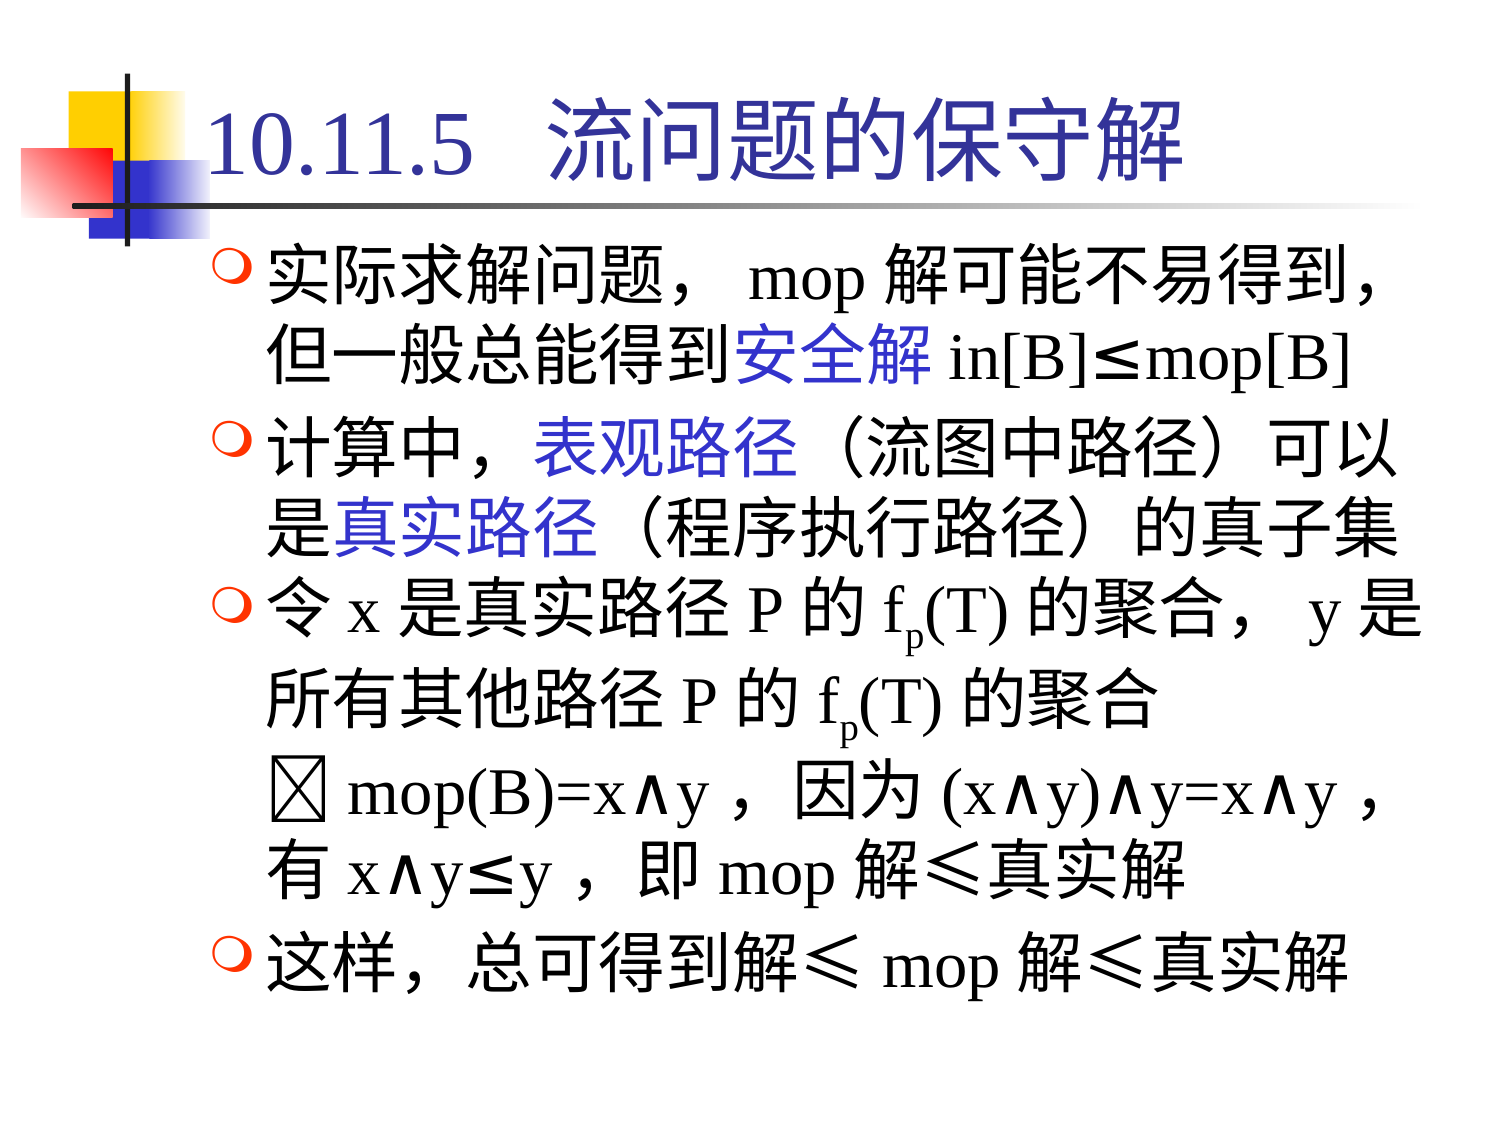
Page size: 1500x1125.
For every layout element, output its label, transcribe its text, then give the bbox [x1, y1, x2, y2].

list 实际求解问题，mop解可能不易得到，但一般总能得到安全解in[B]≤mop[B] 计算中，表观路径（流图中路径）可以是真实路径（程序执行路径）的真子集 令x是真实路径P的fp(T)的聚合，y是所有其他路径P的fp(T)的聚合mop(B)=x∧y，因为(x∧y)∧y=x∧y，有x∧y≤y，即mop解≤真实解 这样，总可得到解≤mop解≤真实解 [193, 224, 1469, 1013]
title 10.11.5 流问题的保守解 [188, 12, 1468, 200]
